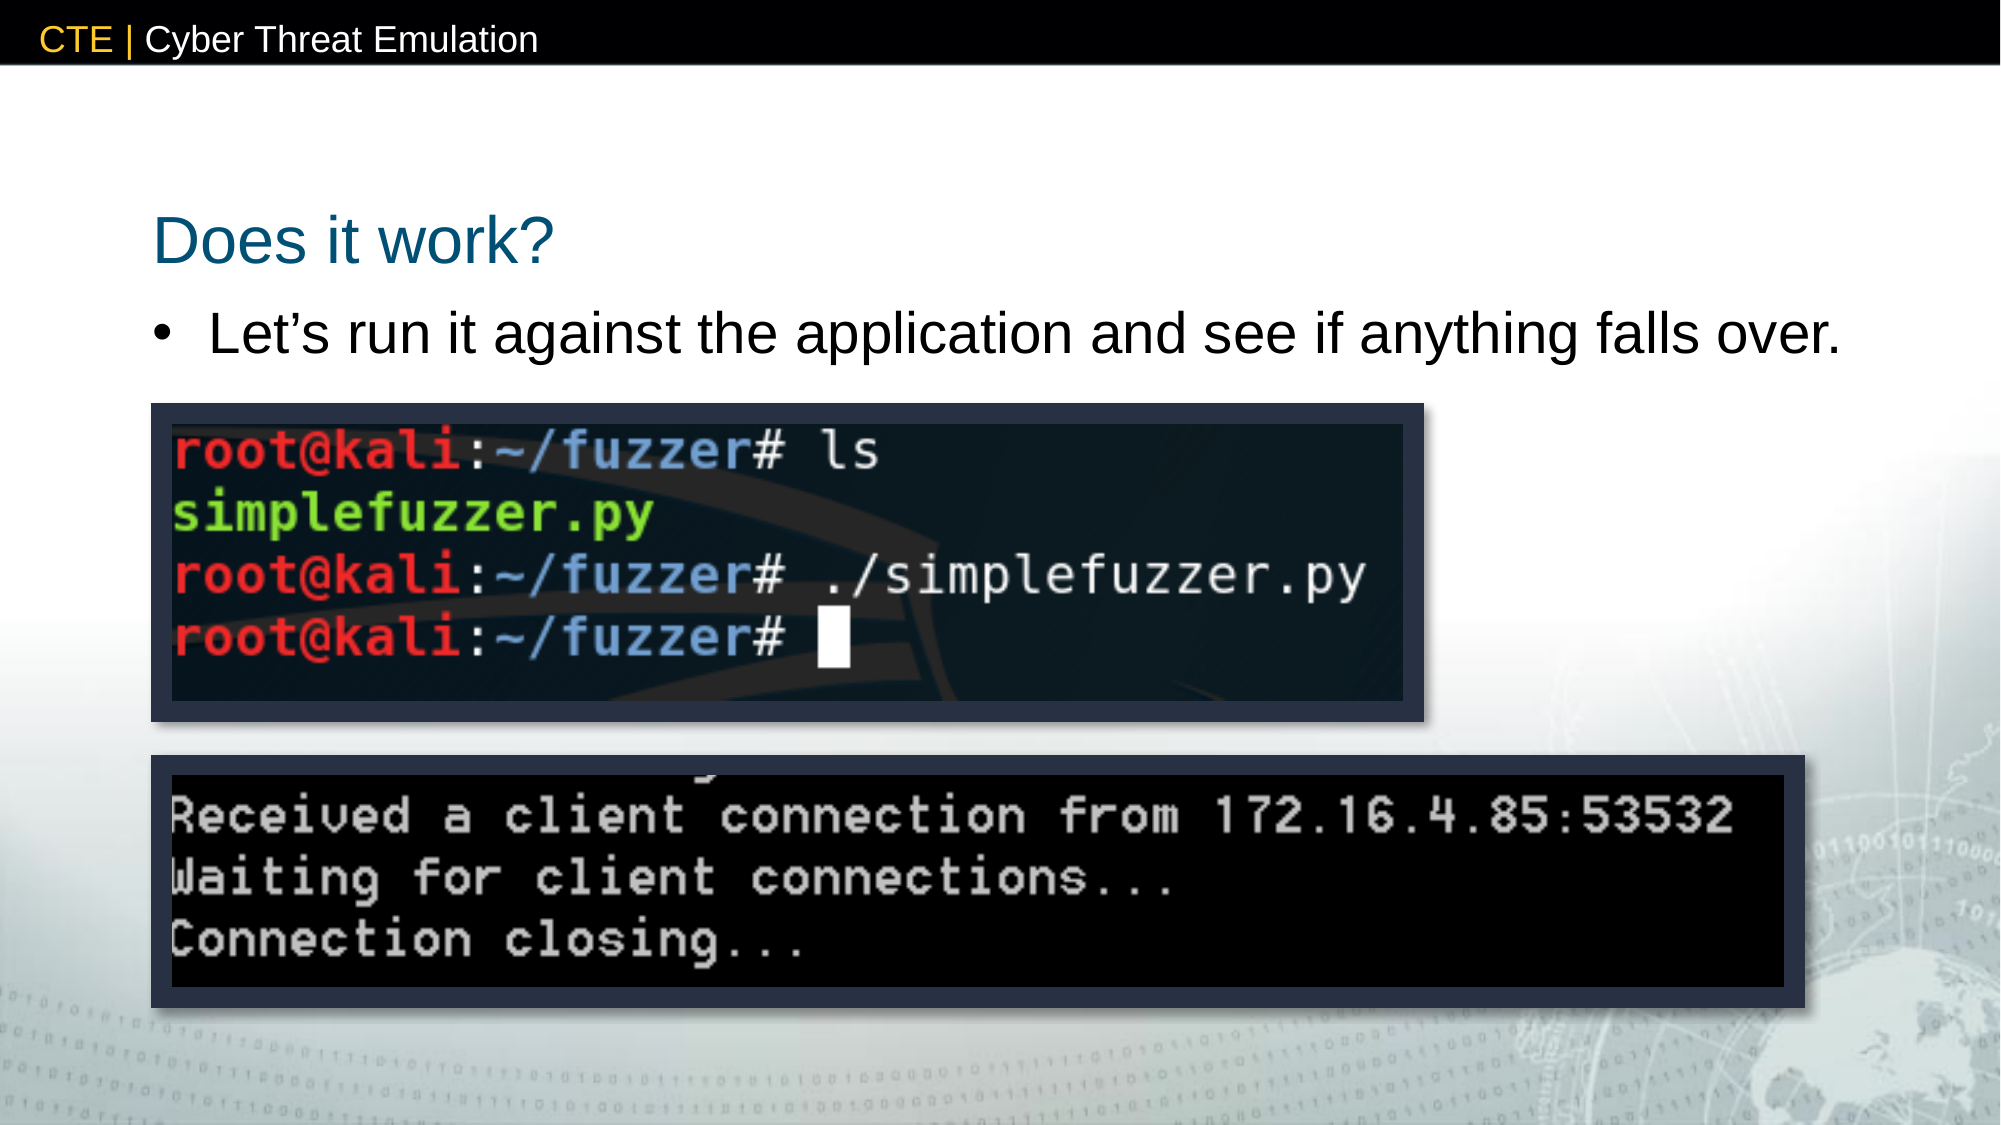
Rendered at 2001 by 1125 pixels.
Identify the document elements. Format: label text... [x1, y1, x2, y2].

picture [0, 0, 2001, 1125]
list Let’s run it against the application and see if anything falls over. [137, 295, 1863, 945]
title Does it work? [137, 187, 1863, 295]
